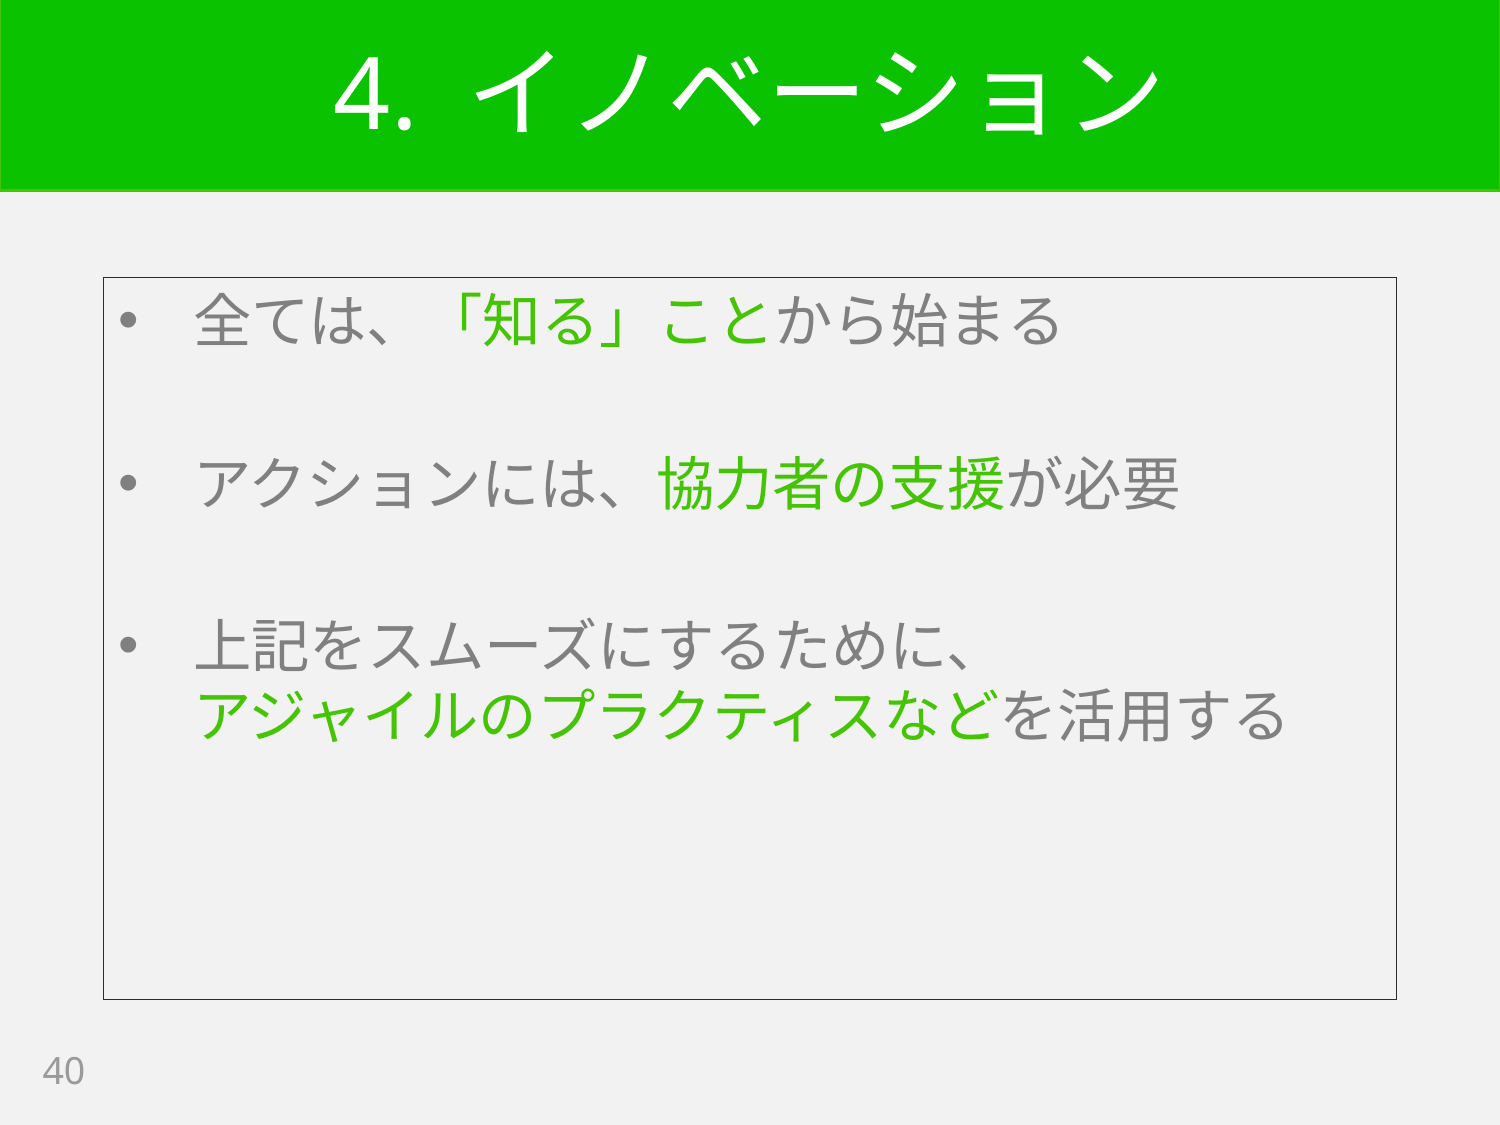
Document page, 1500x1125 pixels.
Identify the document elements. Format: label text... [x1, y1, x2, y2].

list 全ては、「知る」ことから始まる アクションには、協力者の支援が必要 上記をスムーズにするために、 アジャイルのプラクティスなどを活用する [103, 277, 1397, 1000]
slide_number 40 [27, 1042, 146, 1102]
title 4. イノベーション [0, 53, 1500, 140]
